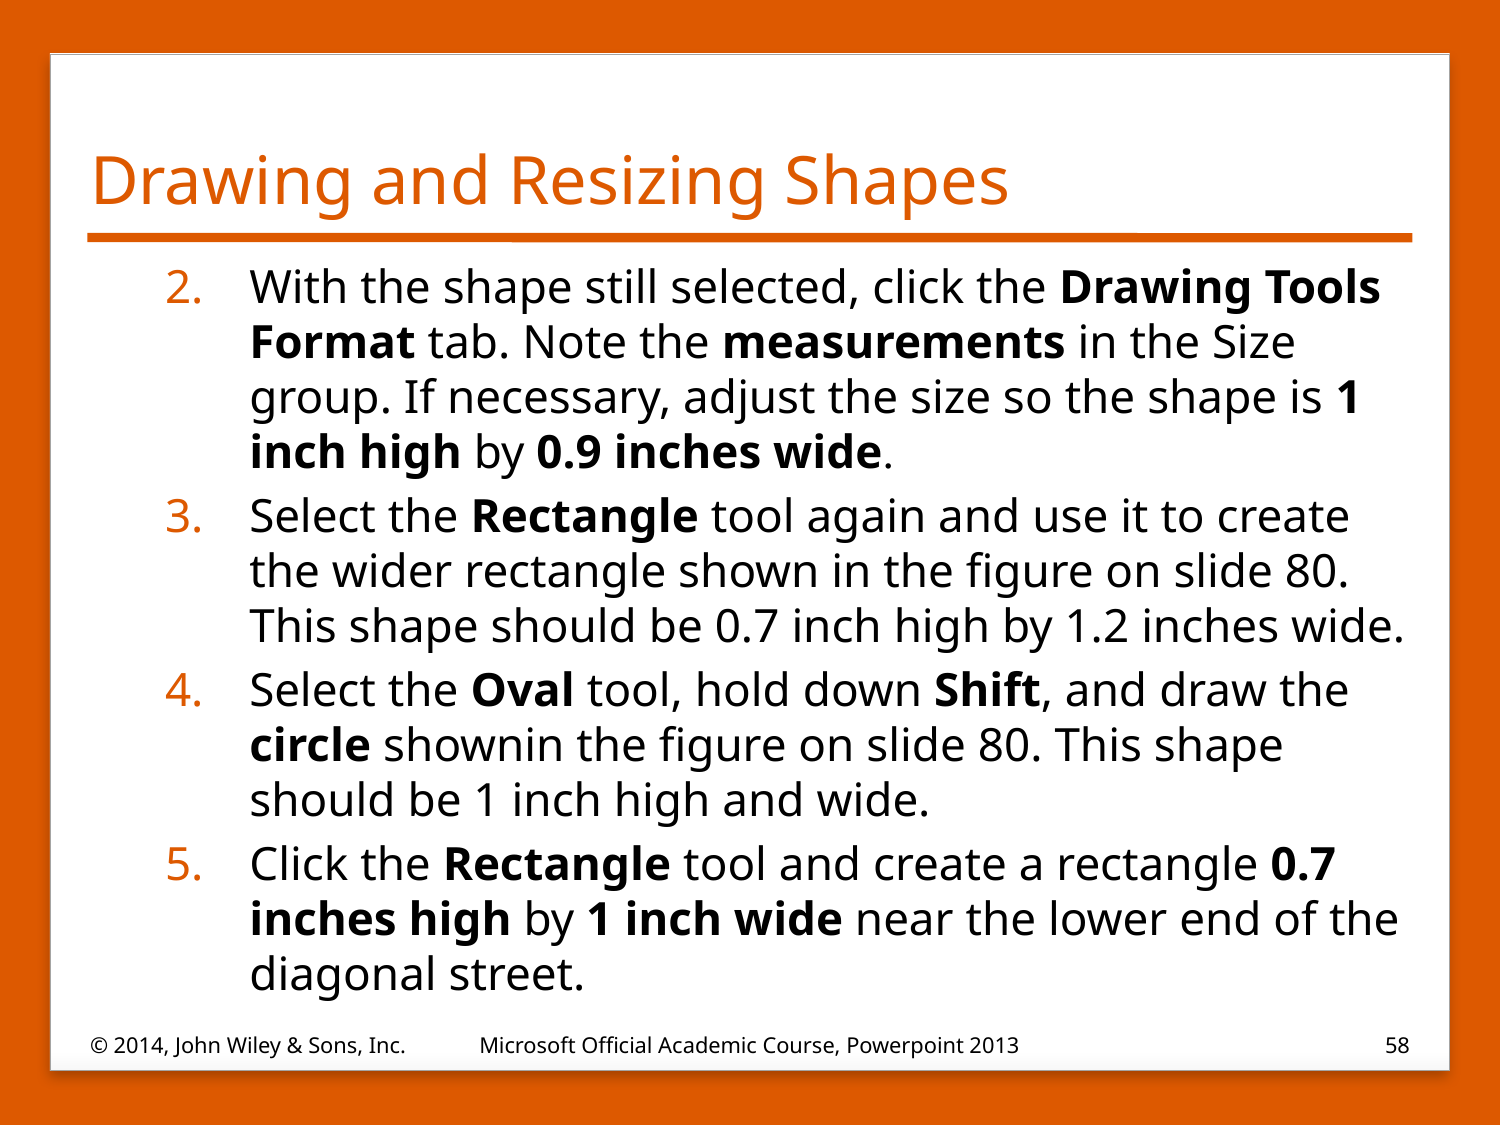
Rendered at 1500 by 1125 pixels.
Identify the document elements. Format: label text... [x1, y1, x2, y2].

slide_number © 2014, John Wiley & Sons, Inc. [74, 1024, 426, 1103]
slide_number 58 [1074, 1024, 1426, 1103]
title Drawing and Resizing Shapes [74, 74, 1426, 226]
list With the shape still selected, click the Drawing Tools Format tab. Note the measurements in the Size group. If necessary, adjust the size so the shape is 1 inch high by 0.9 inches wide. Select the Rectangle tool again and use it to create the wider rectangle shown in the figure on slide 80. This shape should be 0.7 inch high by 1.2 inches wide. Select the Oval tool, hold down Shift, and draw the circle shownin the figure on slide 80. This shape should be 1 inch high and wide. Click the Rectangle tool and create a rectangle 0.7 inches high by 1 inch wide near the lower end of the diagonal street. [75, 249, 1425, 1063]
footer Microsoft Official Academic Course, Powerpoint 2013 [449, 1024, 1051, 1103]
